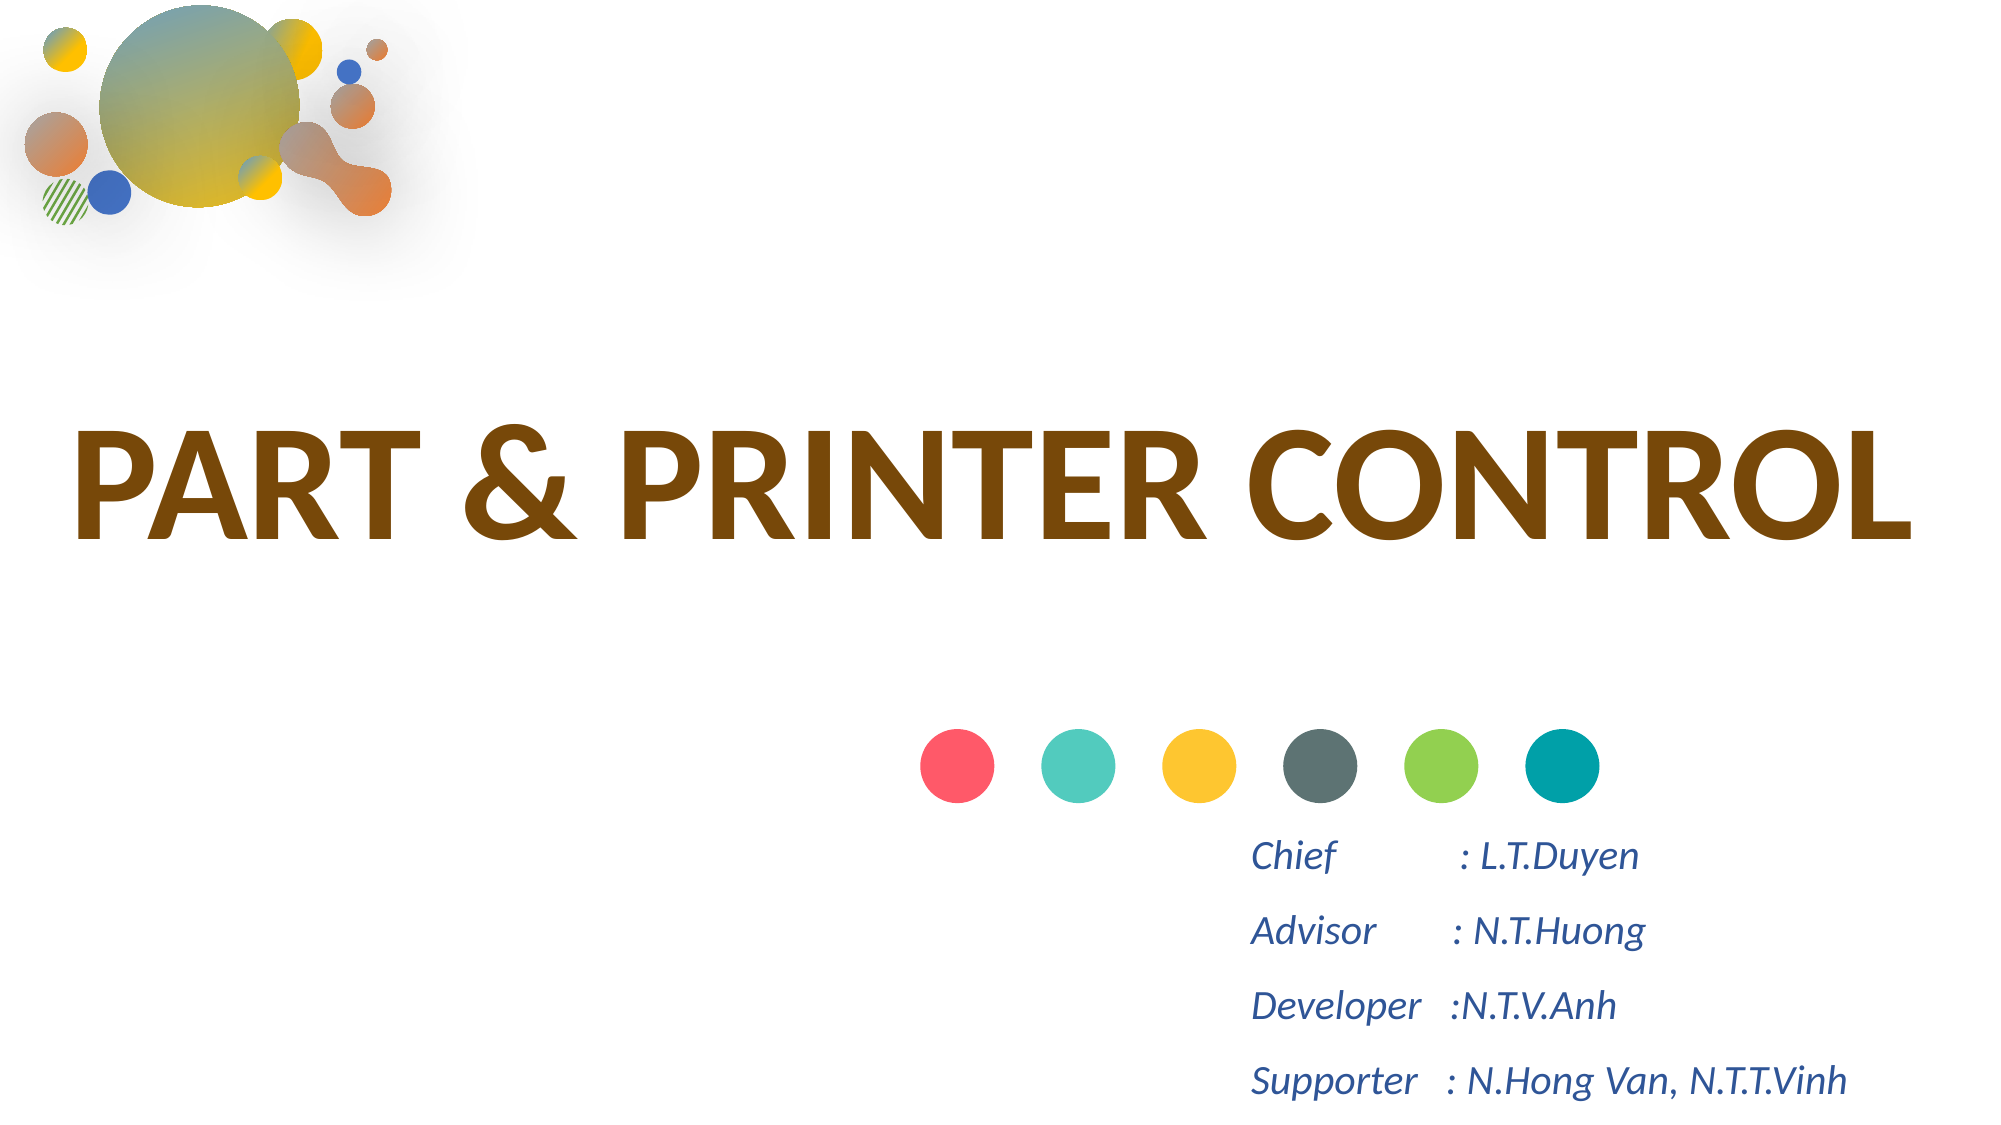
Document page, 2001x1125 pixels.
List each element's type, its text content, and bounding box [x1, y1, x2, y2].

text_box PART & PRINTER CONTROL [0, 226, 2000, 746]
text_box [24, 5, 388, 226]
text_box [920, 729, 1600, 804]
text_box Chief : L.T.Duyen Advisor : N.T.Huong Developer :N.T.V.Anh Supporter : N.Hong Van, N.T.T.Vinh [1236, 795, 2000, 1111]
